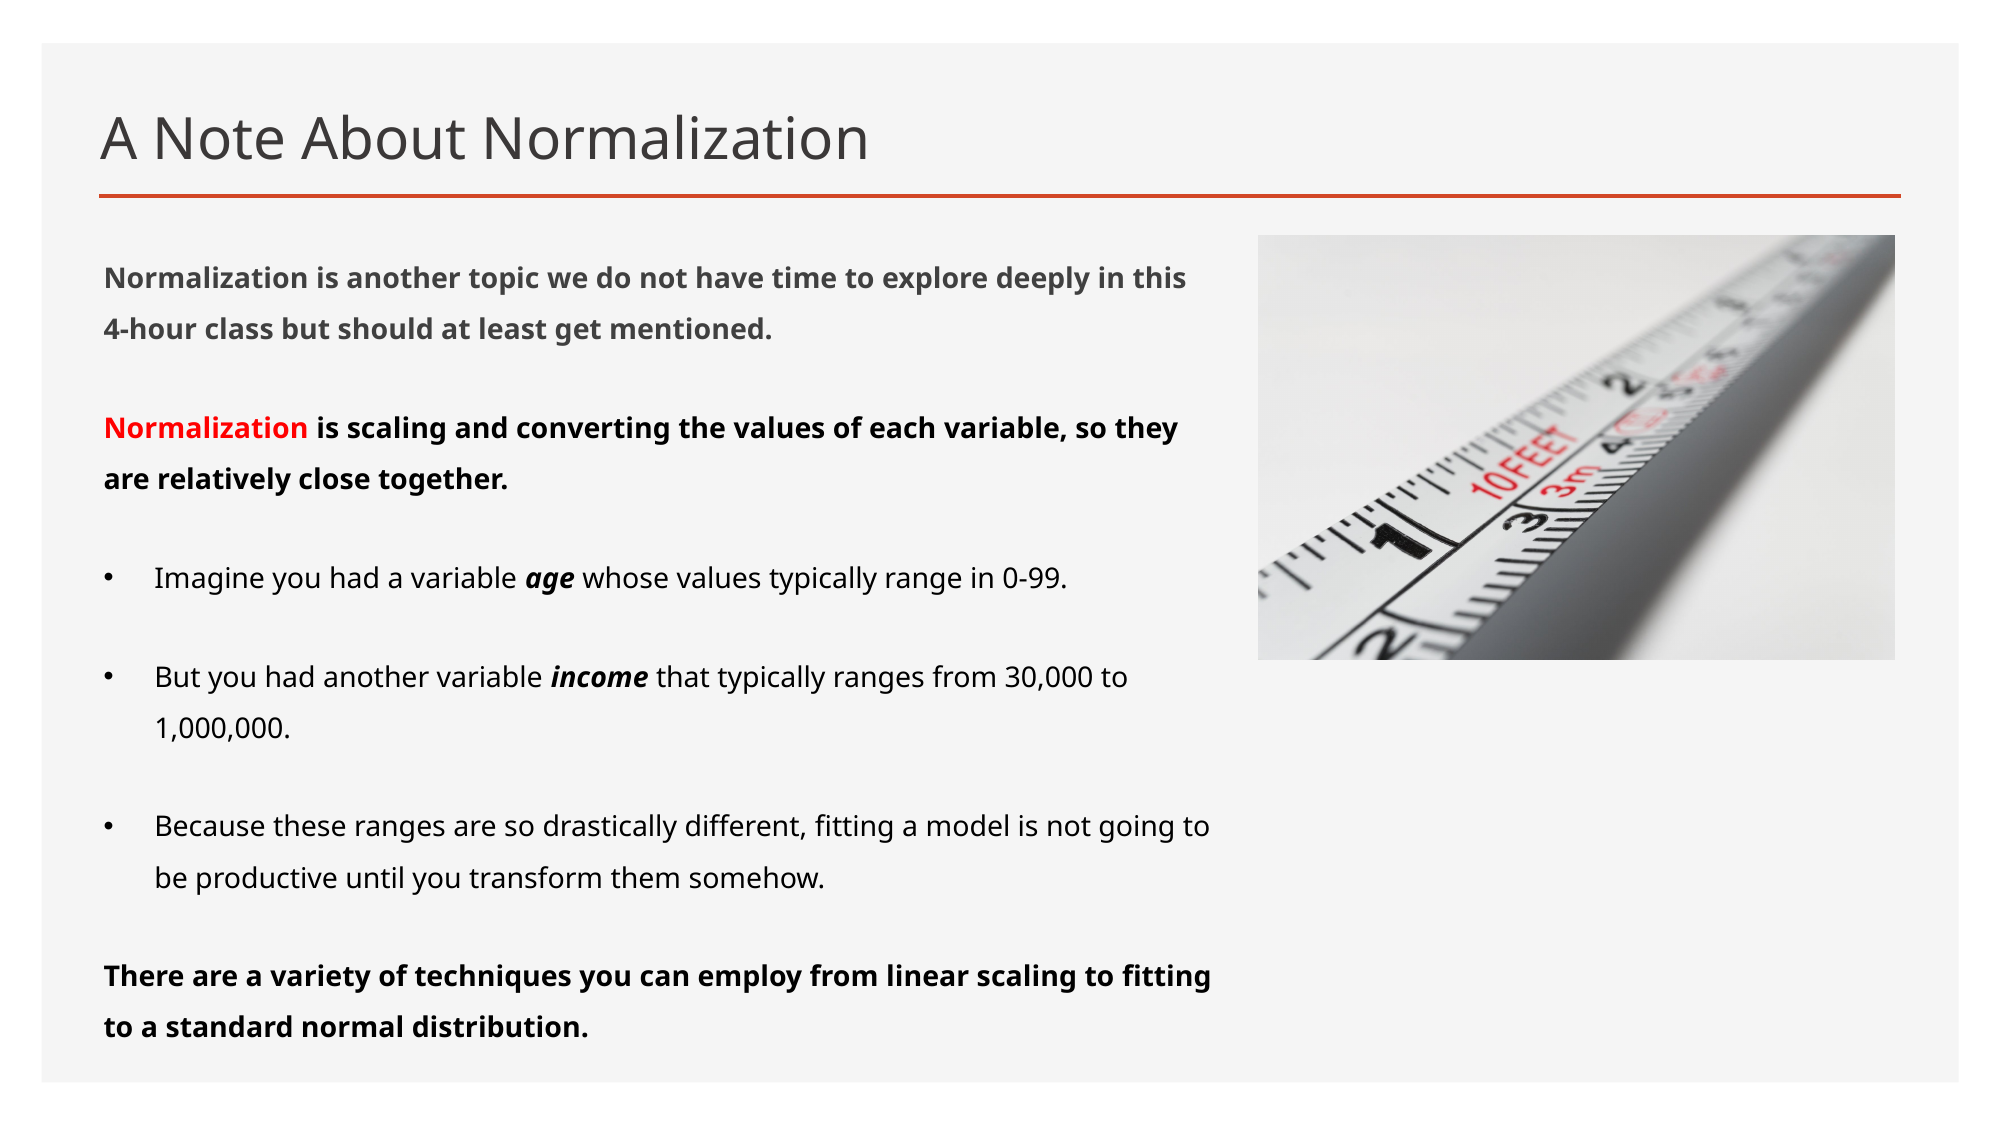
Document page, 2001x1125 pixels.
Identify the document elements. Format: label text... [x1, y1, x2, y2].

list Normalization is another topic we do not have time to explore deeply in this 4-hour class but should at least get mentioned. Normalization is scaling and converting the values of each variable, so they are relatively close together. Imagine you had a variable age whose values typically range in 0-99. But you had another variable income that typically ranges from 30,000 to 1,000,000. Because these ranges are so drastically different, fitting a model is not going to be productive until you transform them somehow. There are a variety of techniques you can employ from linear scaling to fitting to a standard normal distribution. [88, 235, 1237, 1052]
picture [1258, 235, 1895, 660]
title A Note About Normalization [85, 73, 1214, 179]
